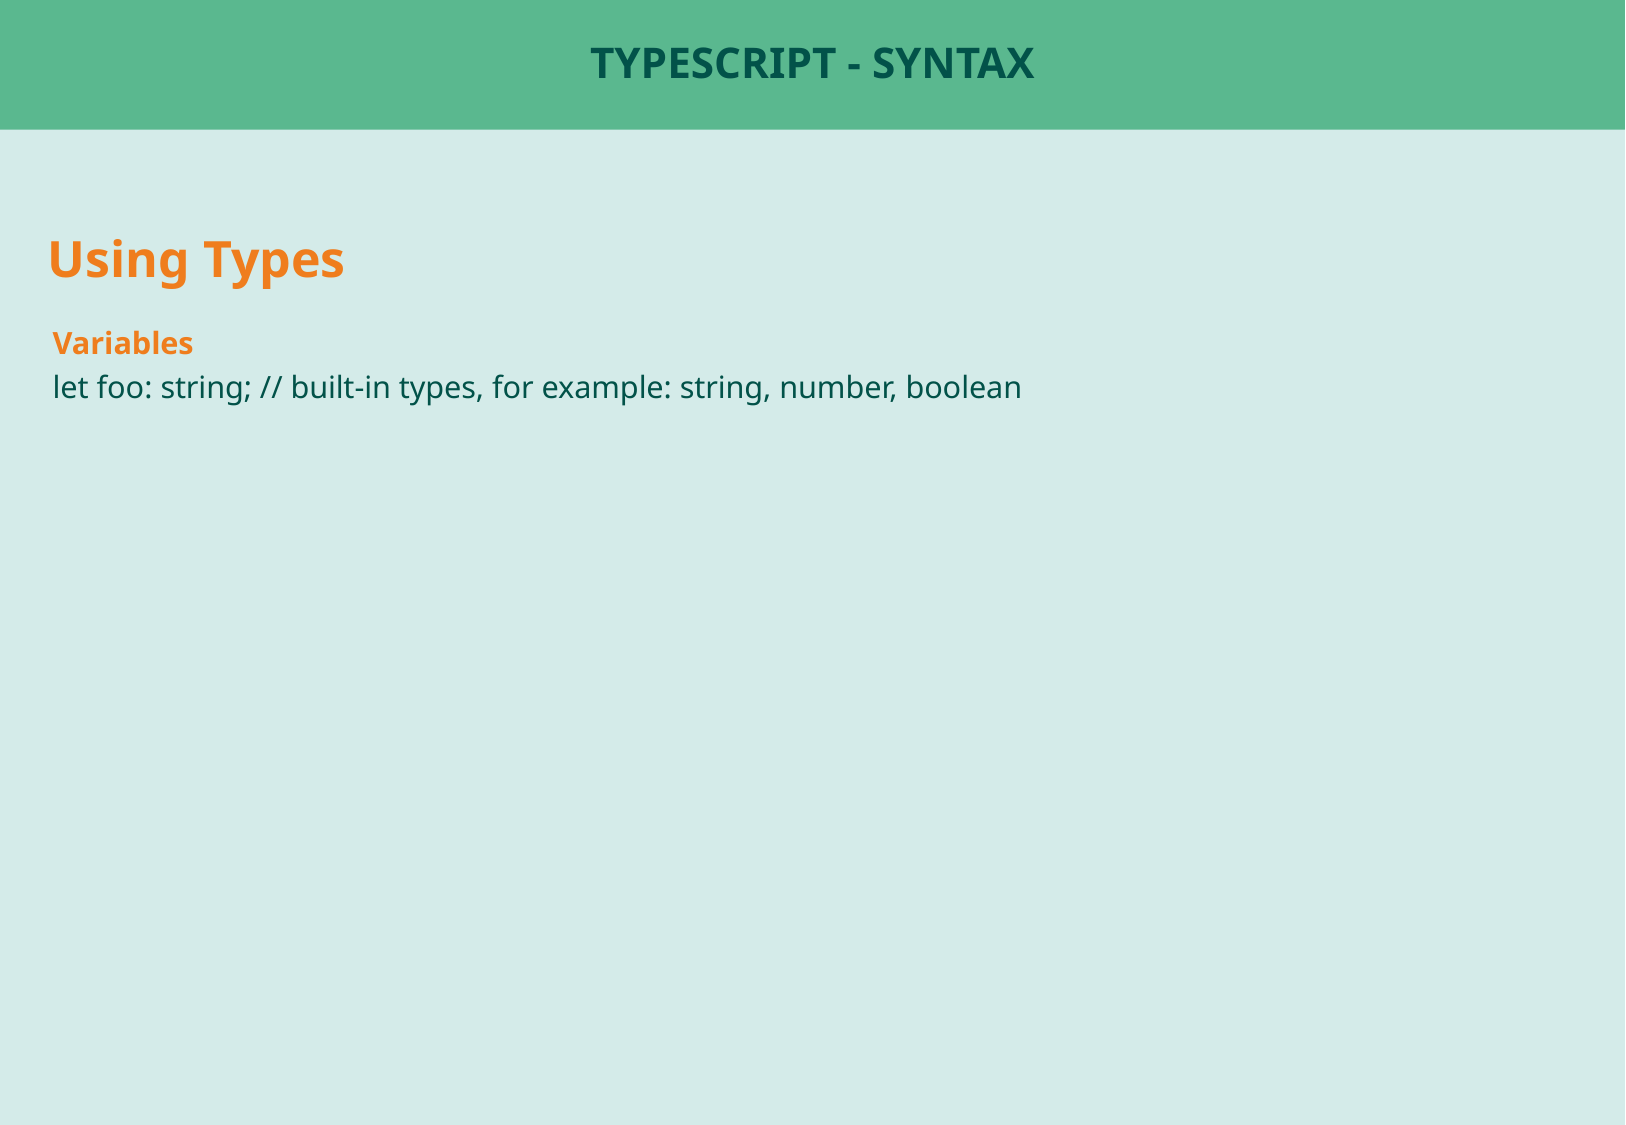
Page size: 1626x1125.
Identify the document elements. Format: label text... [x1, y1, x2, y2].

text_box Variables let foo: string; // built-in types, for example: string, number, boolean [52, 316, 1575, 493]
text_box Using Types [33, 208, 1592, 295]
title Typescript - Syntax [0, 0, 1625, 130]
